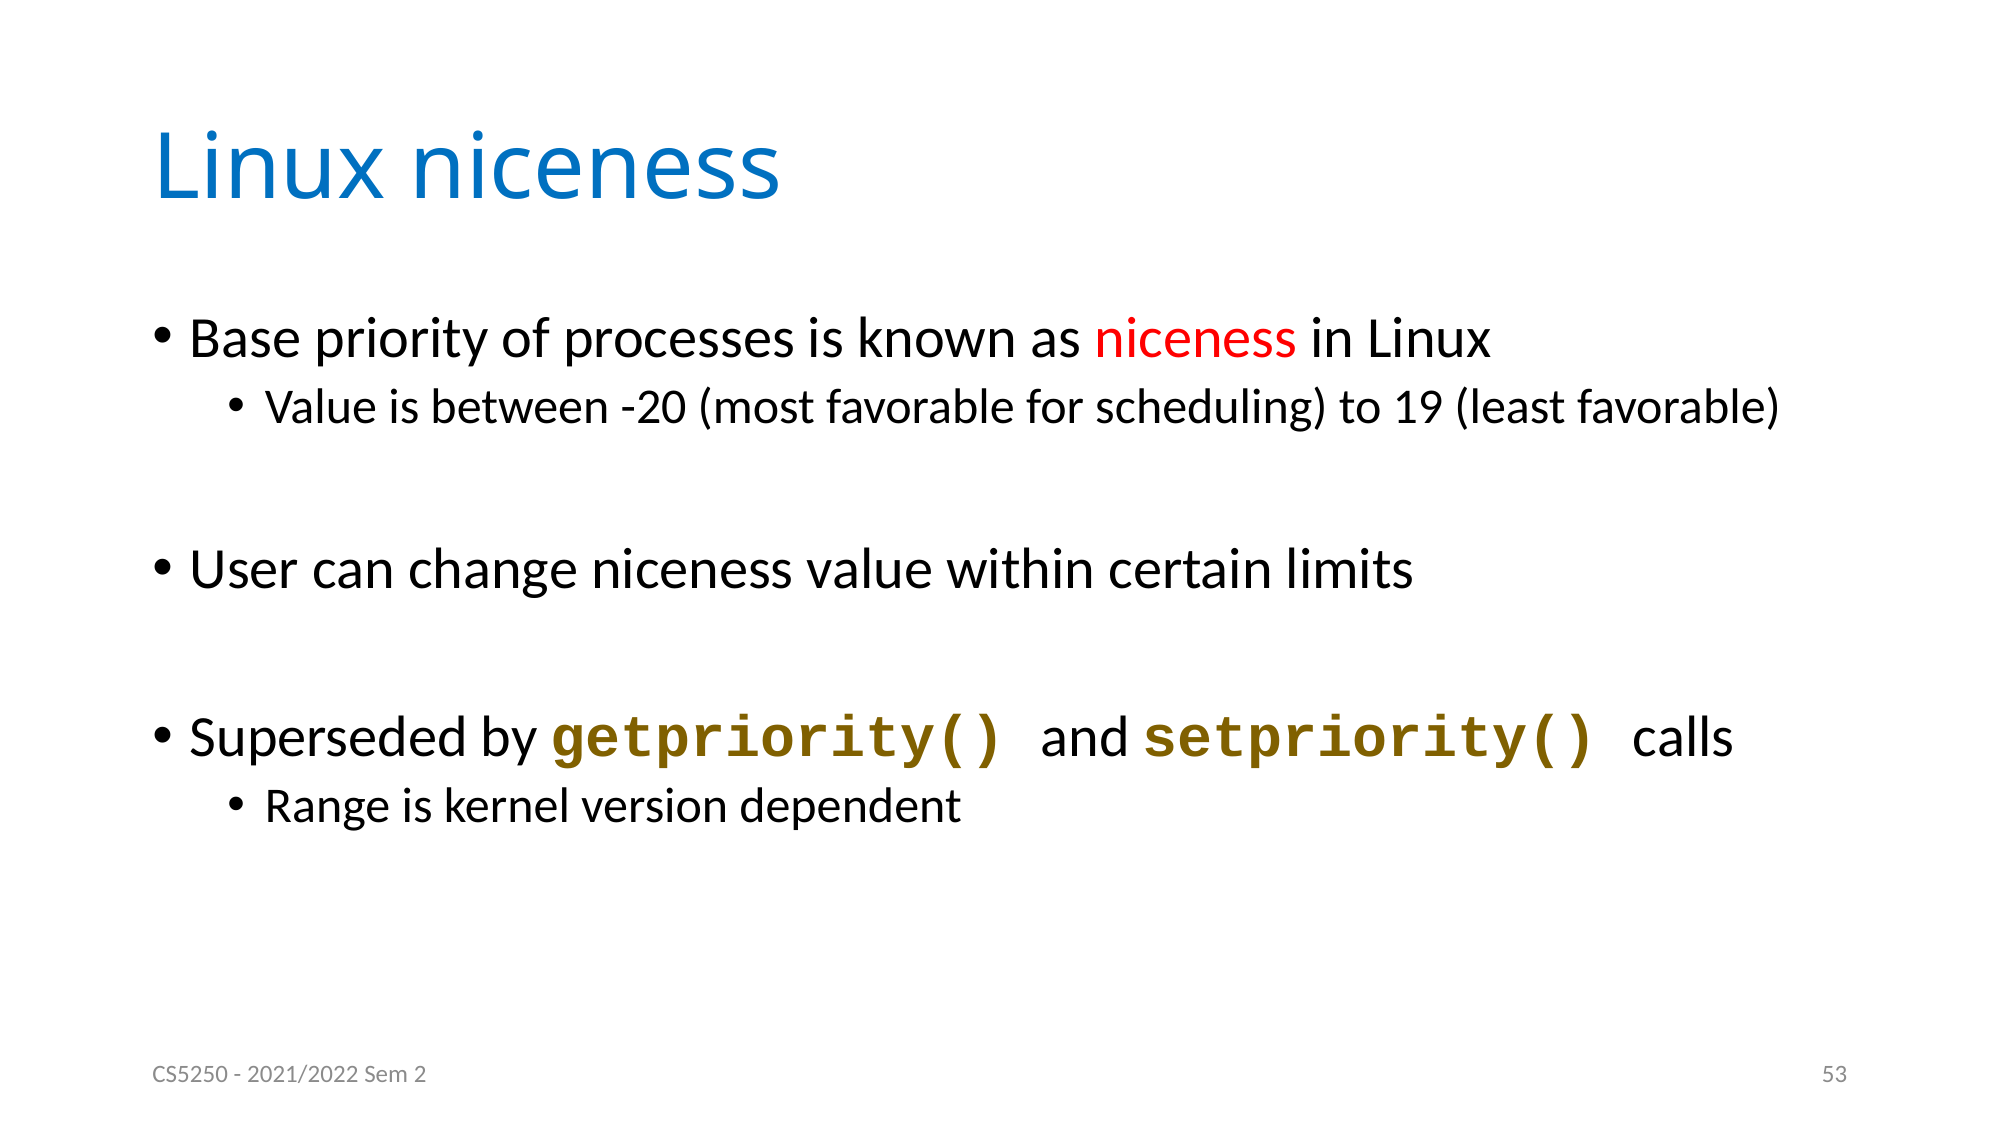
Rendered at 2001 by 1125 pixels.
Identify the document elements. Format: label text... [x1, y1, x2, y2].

slide_number 53 [1412, 1042, 1863, 1103]
slide_number CS5250 - 2021/2022 Sem 2 [137, 1042, 588, 1103]
title Linux niceness [137, 59, 1863, 278]
list Base priority of processes is known as niceness in Linux Value is between -20 (most favorable for scheduling) to 19 (least favorable) User can change niceness value within certain limits Superseded by getpriority() and setpriority() calls Range is kernel version dependent [137, 299, 1863, 1014]
